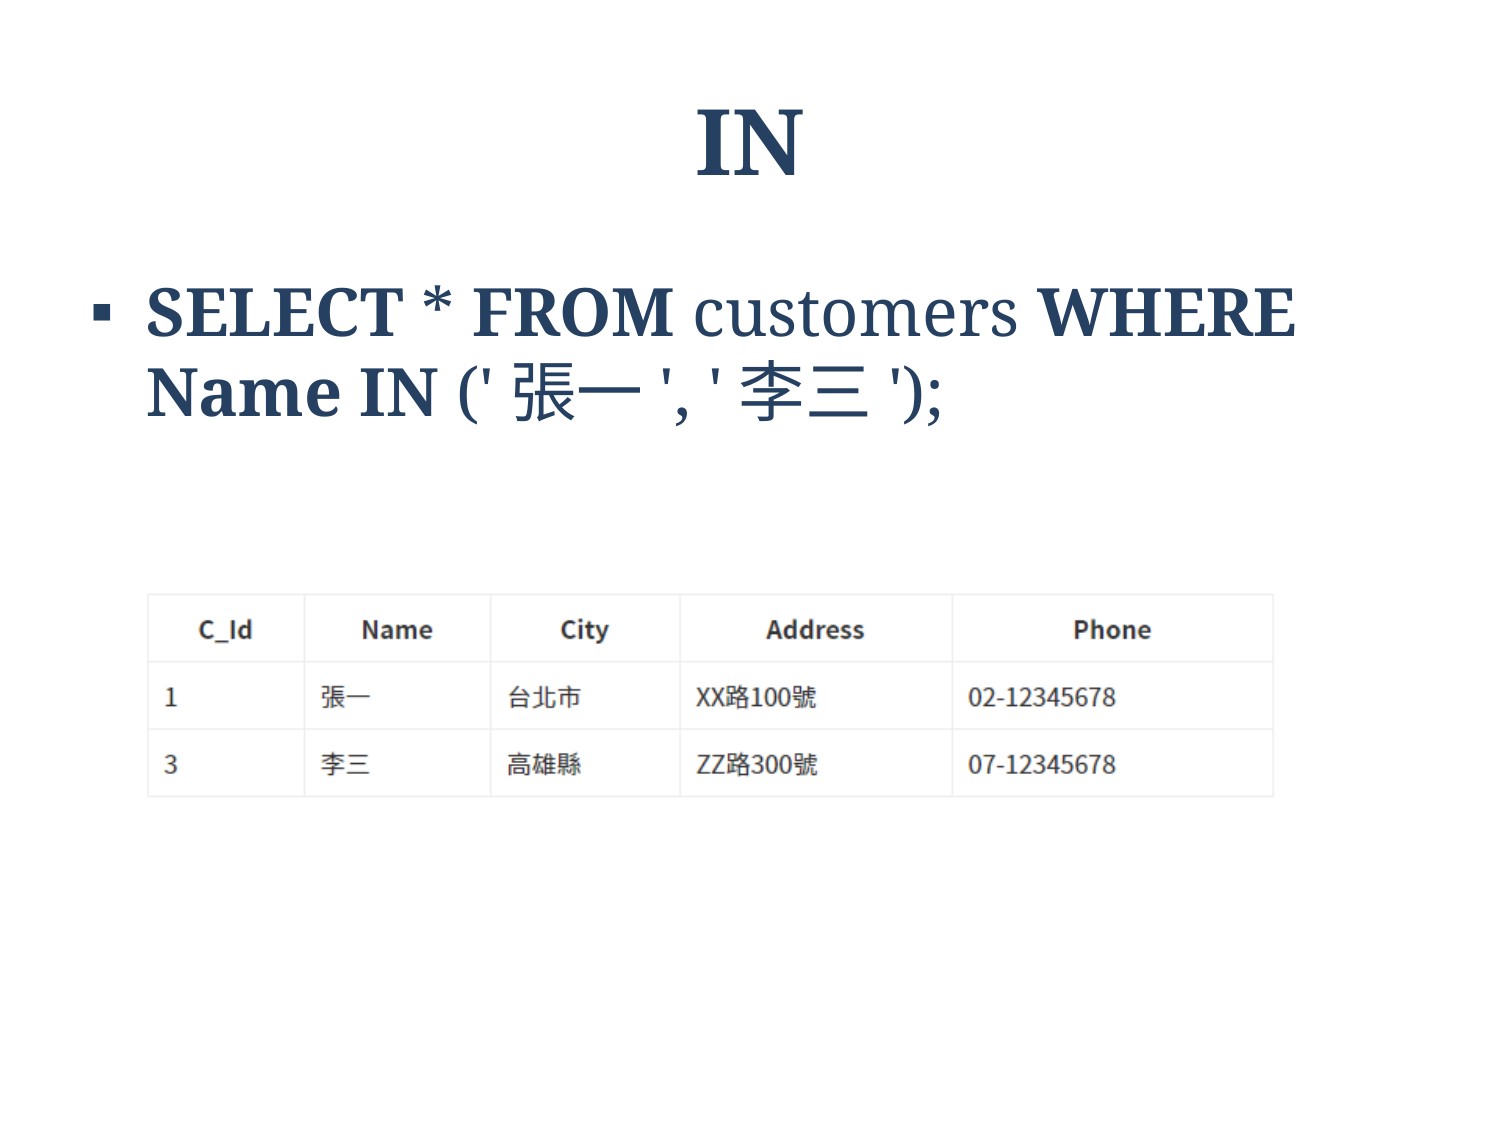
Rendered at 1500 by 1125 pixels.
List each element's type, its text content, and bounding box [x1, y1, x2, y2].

list SELECT * FROM customers WHERE Name IN ('張一', '李三'); [75, 262, 1425, 1005]
title IN [75, 45, 1425, 233]
picture [135, 585, 1293, 810]
